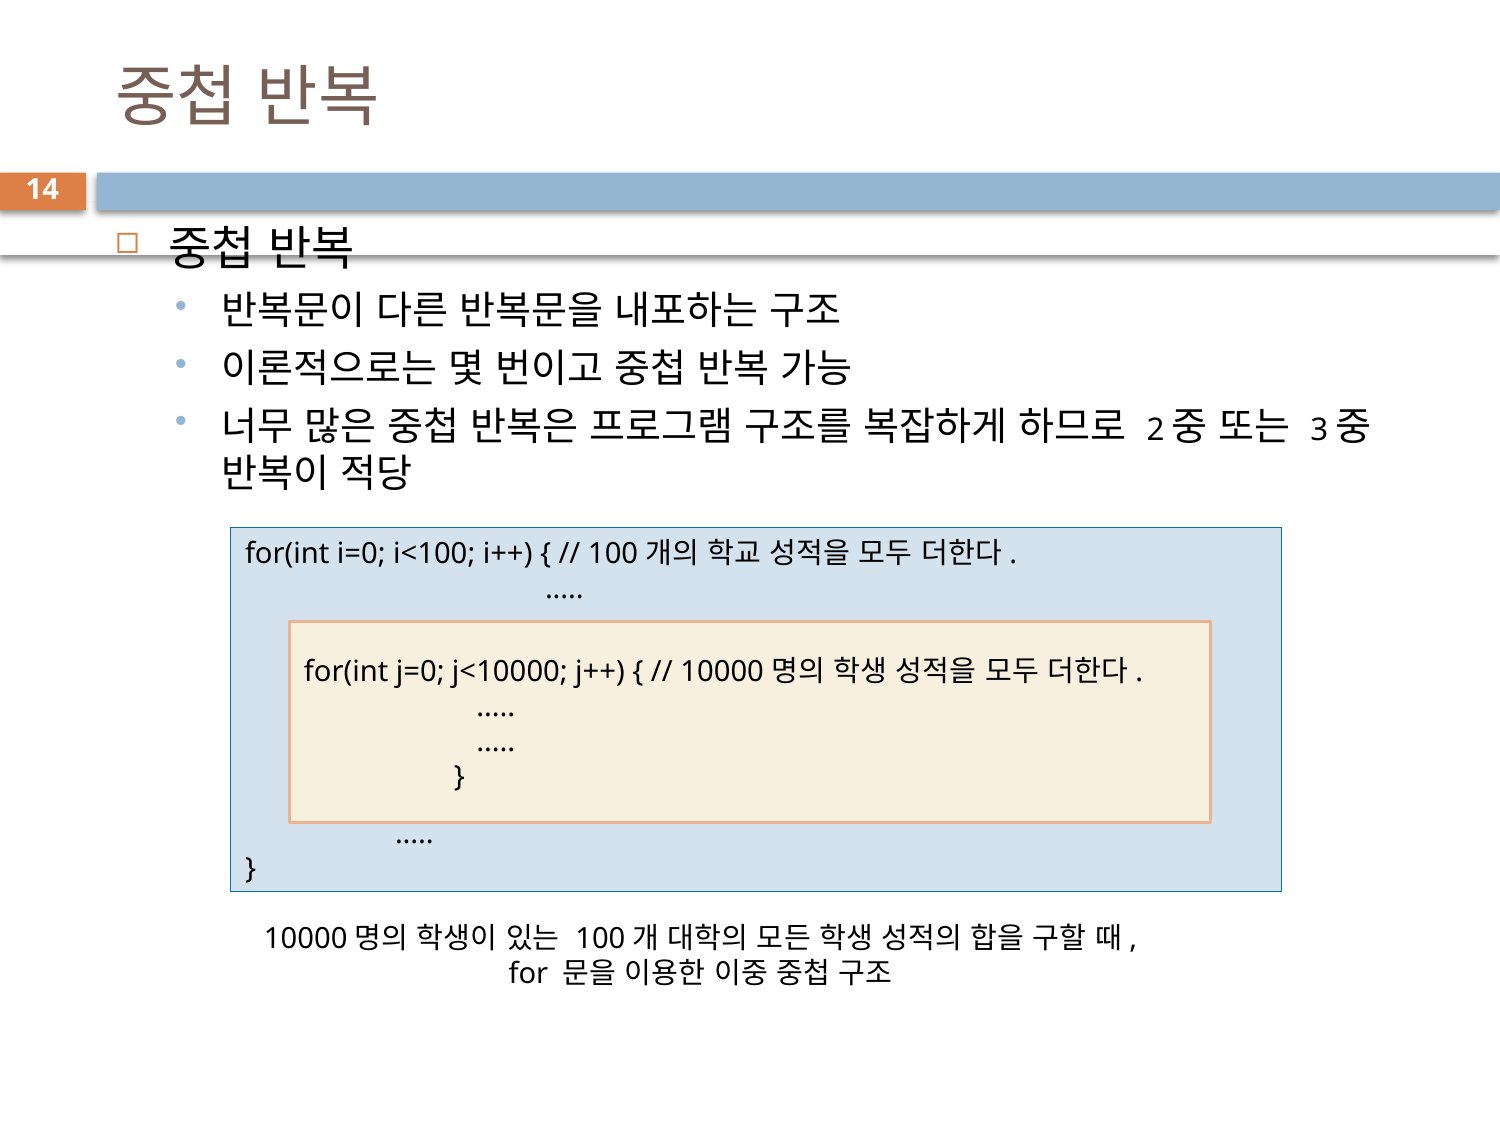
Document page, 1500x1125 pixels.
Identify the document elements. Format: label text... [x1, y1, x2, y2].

title 중첩 반복 [100, 37, 1438, 149]
text_box for(int i=0; i<100; i++) { // 100개의 학교 성적을 모두 더한다. ..... ..... } [230, 527, 1282, 892]
text_box for(int j=0; j<10000; j++) { // 10000명의 학생 성적을 모두 더한다. ..... ..... } [288, 620, 1212, 824]
list 중첩 반복 반복문이 다른 반복문을 내포하는 구조 이론적으로는 몇 번이고 중첩 반복 가능 너무 많은 중첩 반복은 프로그램 구조를 복잡하게 하므로 2중 또는 3중 반복이 적당 [100, 210, 1438, 504]
text_box 10000명의 학생이 있는 100개 대학의 모든 학생 성적의 합을 구할 때, for 문을 이용한 이중 중첩 구조 [249, 911, 1152, 997]
slide_number 14 [0, 170, 87, 211]
